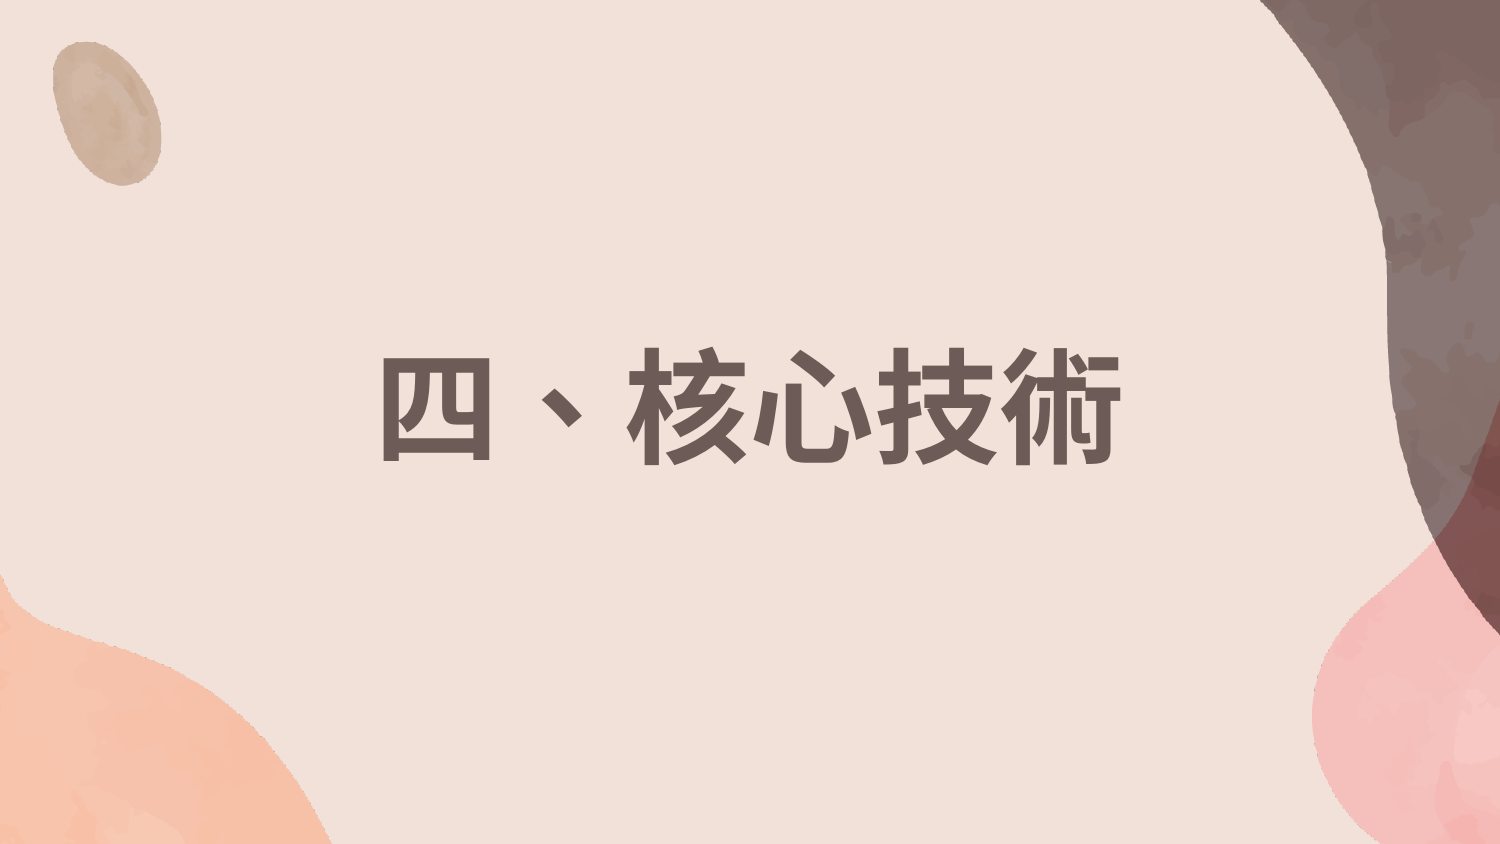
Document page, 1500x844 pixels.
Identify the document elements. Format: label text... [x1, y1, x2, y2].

picture [0, 0, 1500, 844]
title 四、核心技術 [336, 314, 1163, 580]
